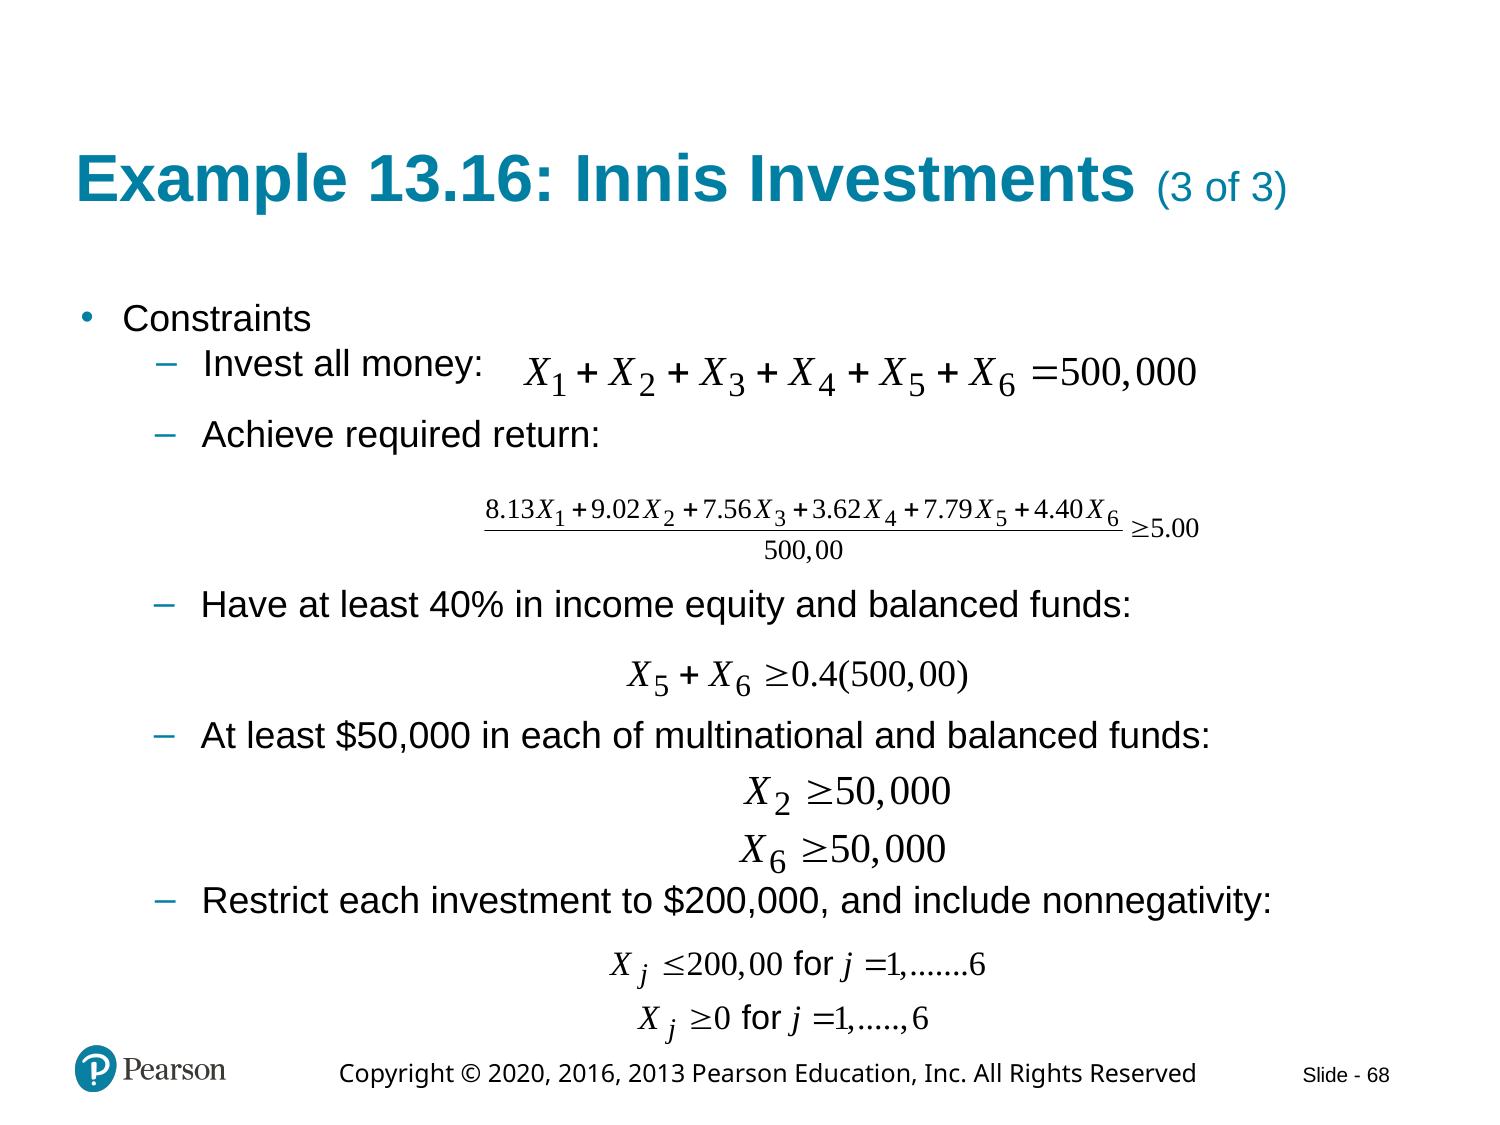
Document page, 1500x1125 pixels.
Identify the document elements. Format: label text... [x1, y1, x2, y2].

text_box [738, 768, 954, 821]
picture [101, 1045, 226, 1092]
picture [83, 1054, 109, 1079]
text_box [518, 349, 1201, 402]
list Have at least 40% in income equity and balanced funds: [78, 579, 1245, 644]
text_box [482, 494, 1202, 567]
picture [75, 1078, 86, 1092]
title Example 13.16: Innis Investments (3 of 3) [75, 35, 1425, 216]
list Invest all money: [80, 338, 518, 402]
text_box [632, 999, 932, 1049]
list Restrict each investment to $200,000, and include nonnegativity: [79, 875, 1406, 937]
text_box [733, 826, 950, 879]
picture [75, 1045, 90, 1061]
list Constraints [80, 265, 431, 338]
list Achieve required return: [79, 409, 656, 477]
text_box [605, 944, 989, 994]
list At least $50,000 in each of multinational and balanced funds: [78, 710, 1333, 764]
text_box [621, 653, 972, 701]
